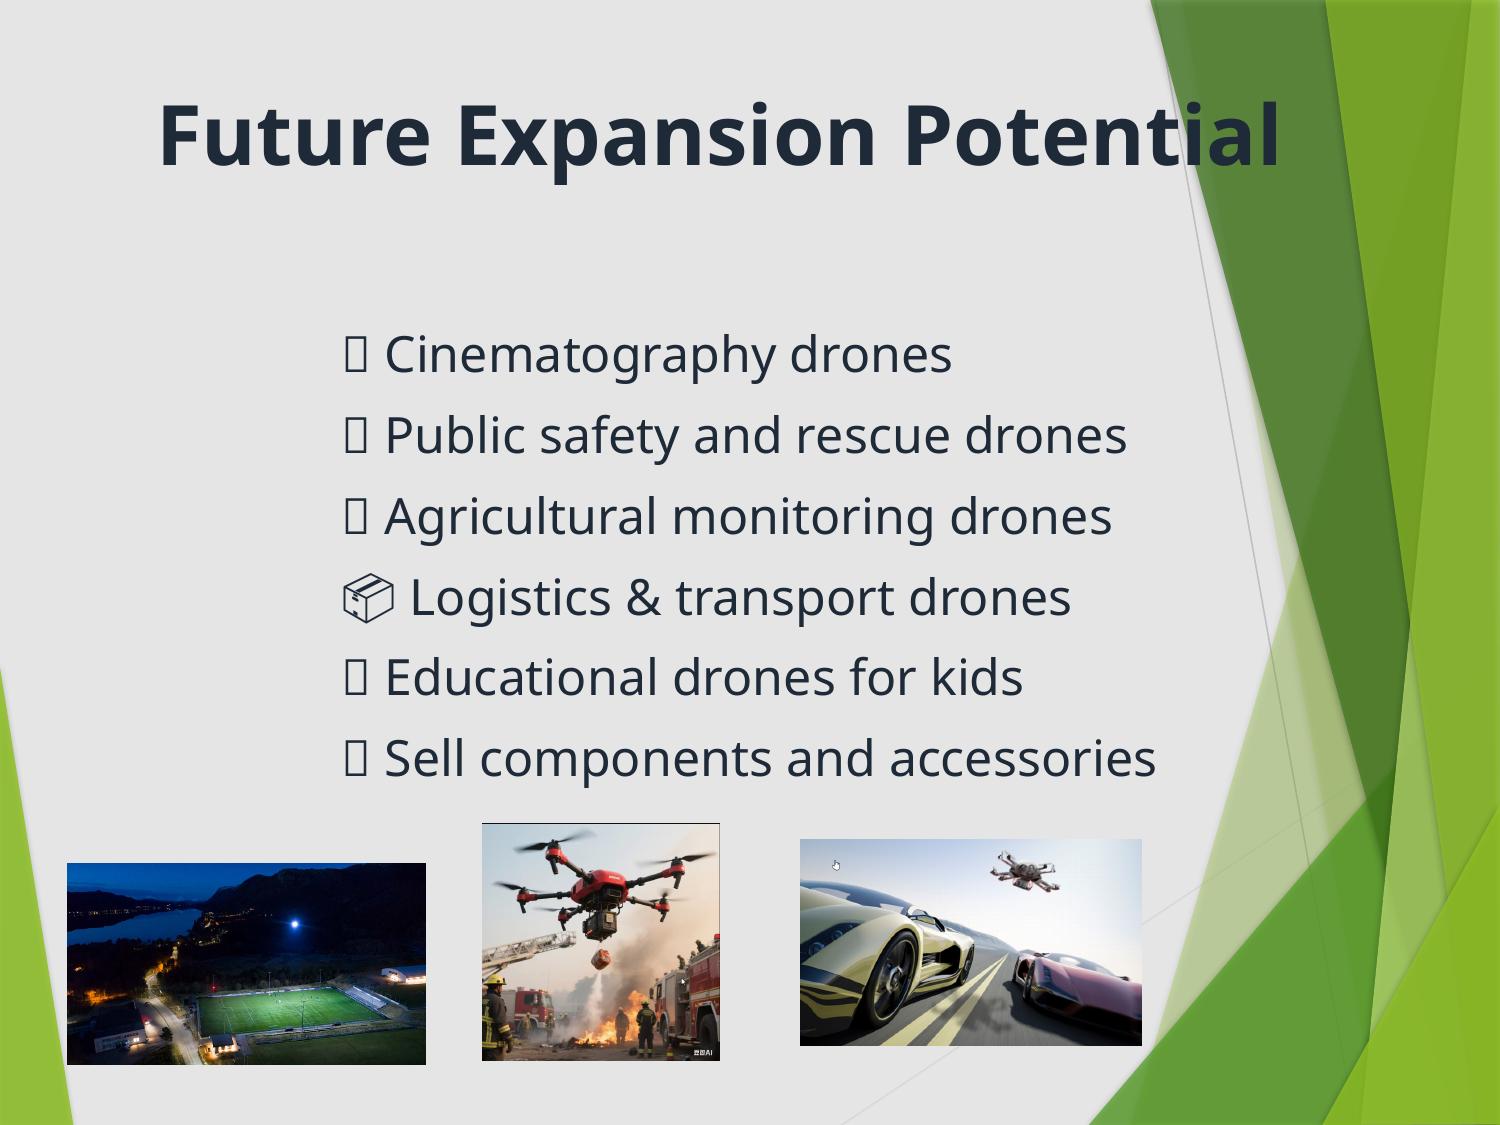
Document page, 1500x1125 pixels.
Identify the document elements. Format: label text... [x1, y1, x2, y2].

picture [799, 838, 1142, 1046]
text_box 🎥 Cinematography drones 🚨 Public safety and rescue drones 🌾 Agricultural monitoring drones 📦 Logistics & transport drones 🧒 Educational drones for kids 🧩 Sell components and accessories [326, 270, 1173, 794]
picture [67, 863, 427, 1066]
title [99, 99, 1142, 317]
text_box Future Expansion Potential [141, 75, 1299, 190]
picture [482, 823, 721, 1062]
